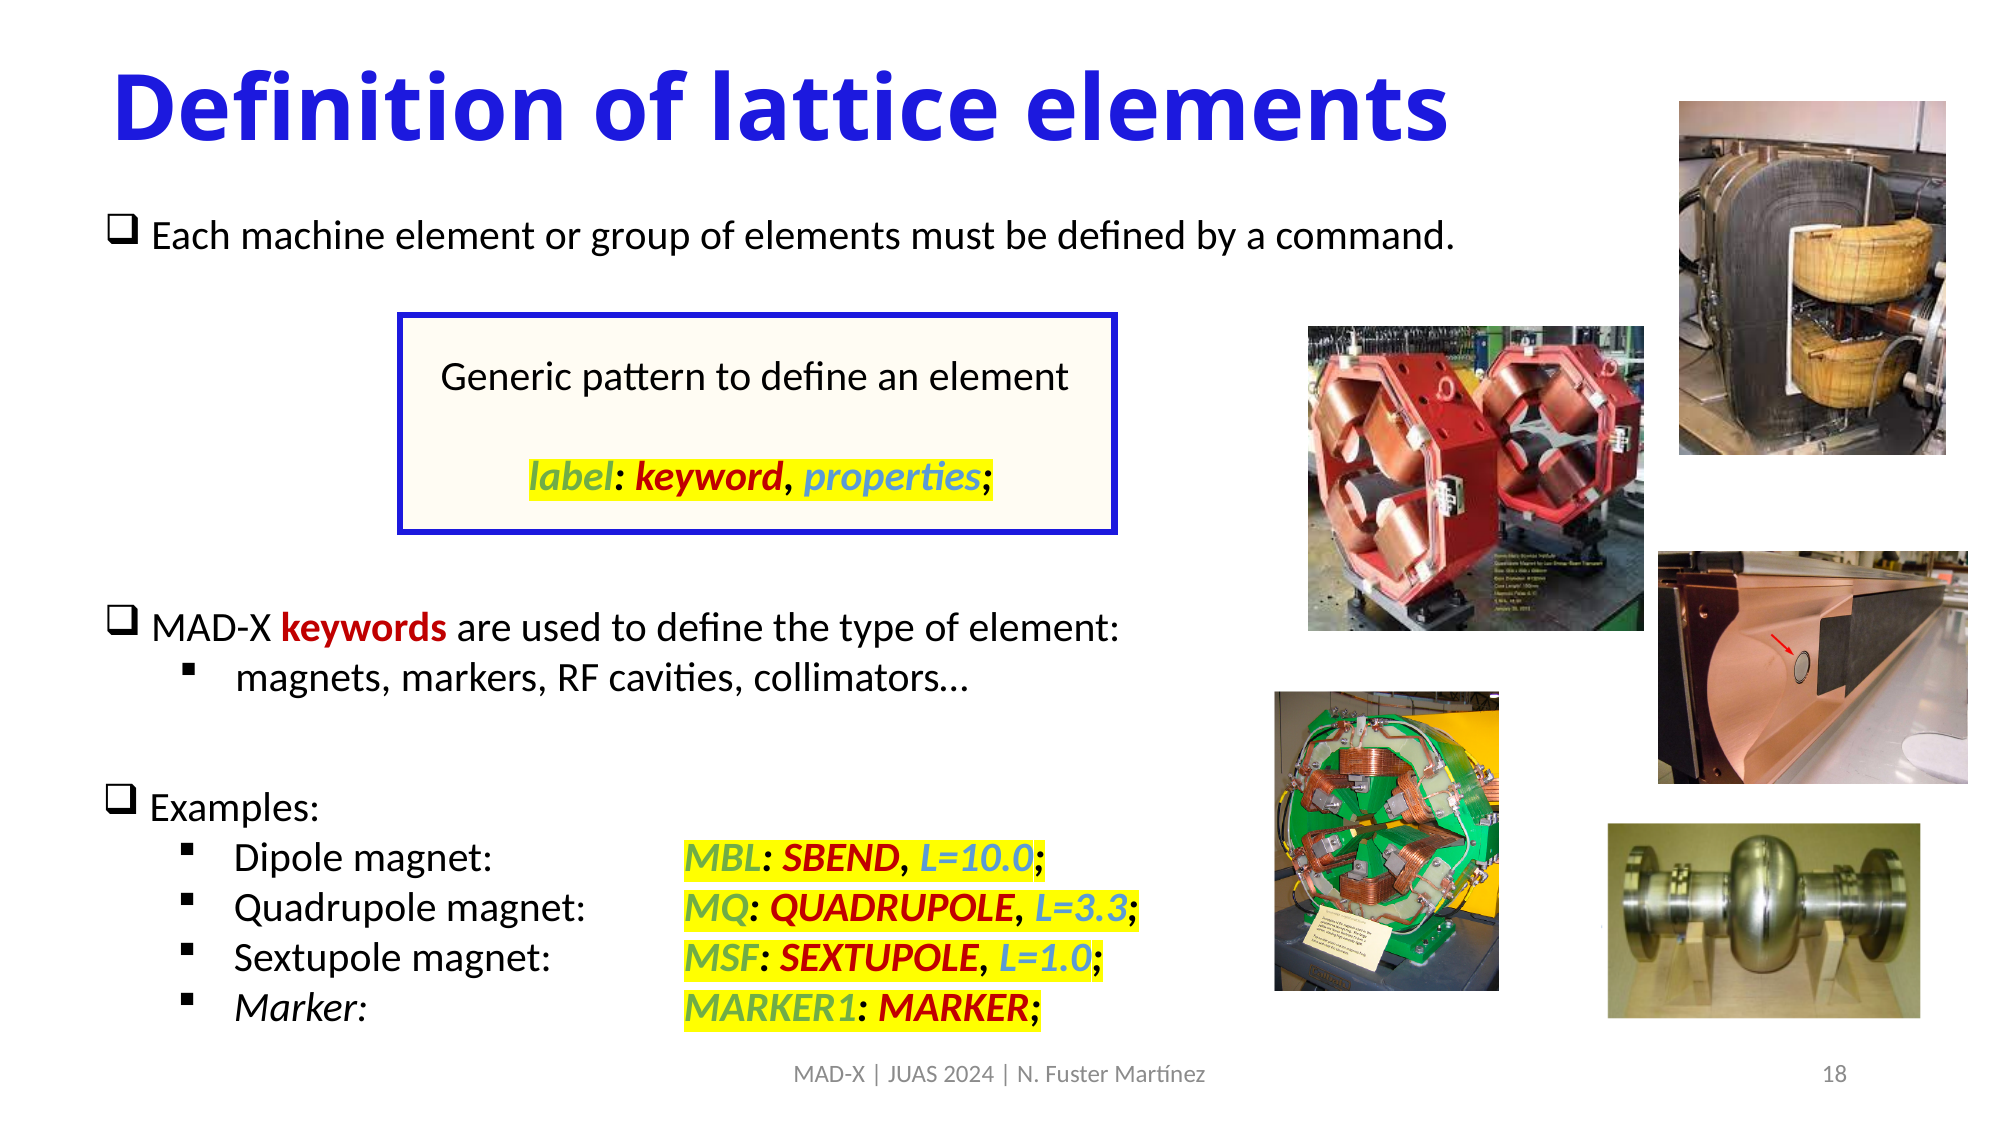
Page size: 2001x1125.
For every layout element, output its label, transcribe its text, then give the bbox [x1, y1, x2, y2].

picture [1308, 326, 1644, 631]
text_box Generic pattern to define an element label: keyword, properties; [425, 341, 1096, 507]
list Each machine element or group of elements must be defined by a command. [89, 206, 1560, 302]
slide_number 18 [1412, 1042, 1863, 1103]
picture [1259, 682, 1509, 999]
picture [1658, 551, 1968, 784]
text_box MAD-X keywords are used to define the type of element: magnets, markers, RF cavities, collimators… [89, 592, 1224, 708]
picture [1601, 815, 1929, 1027]
text_box Examples: Dipole magnet: MBL: SBEND, L=10.0; Quadrupole magnet: MQ: QUADRUPOLE, L=3.3; Sextupole magnet: MSF: SEXTUPOLE, L=1.0; Marker: MARKER1: MARKER; [87, 772, 1222, 1037]
picture [1679, 101, 1946, 455]
text_box [399, 314, 1116, 533]
title Definition of lattice elements [0, 1, 2000, 219]
footer MAD-X | JUAS 2024 | N. Fuster Martínez [662, 1042, 1338, 1103]
